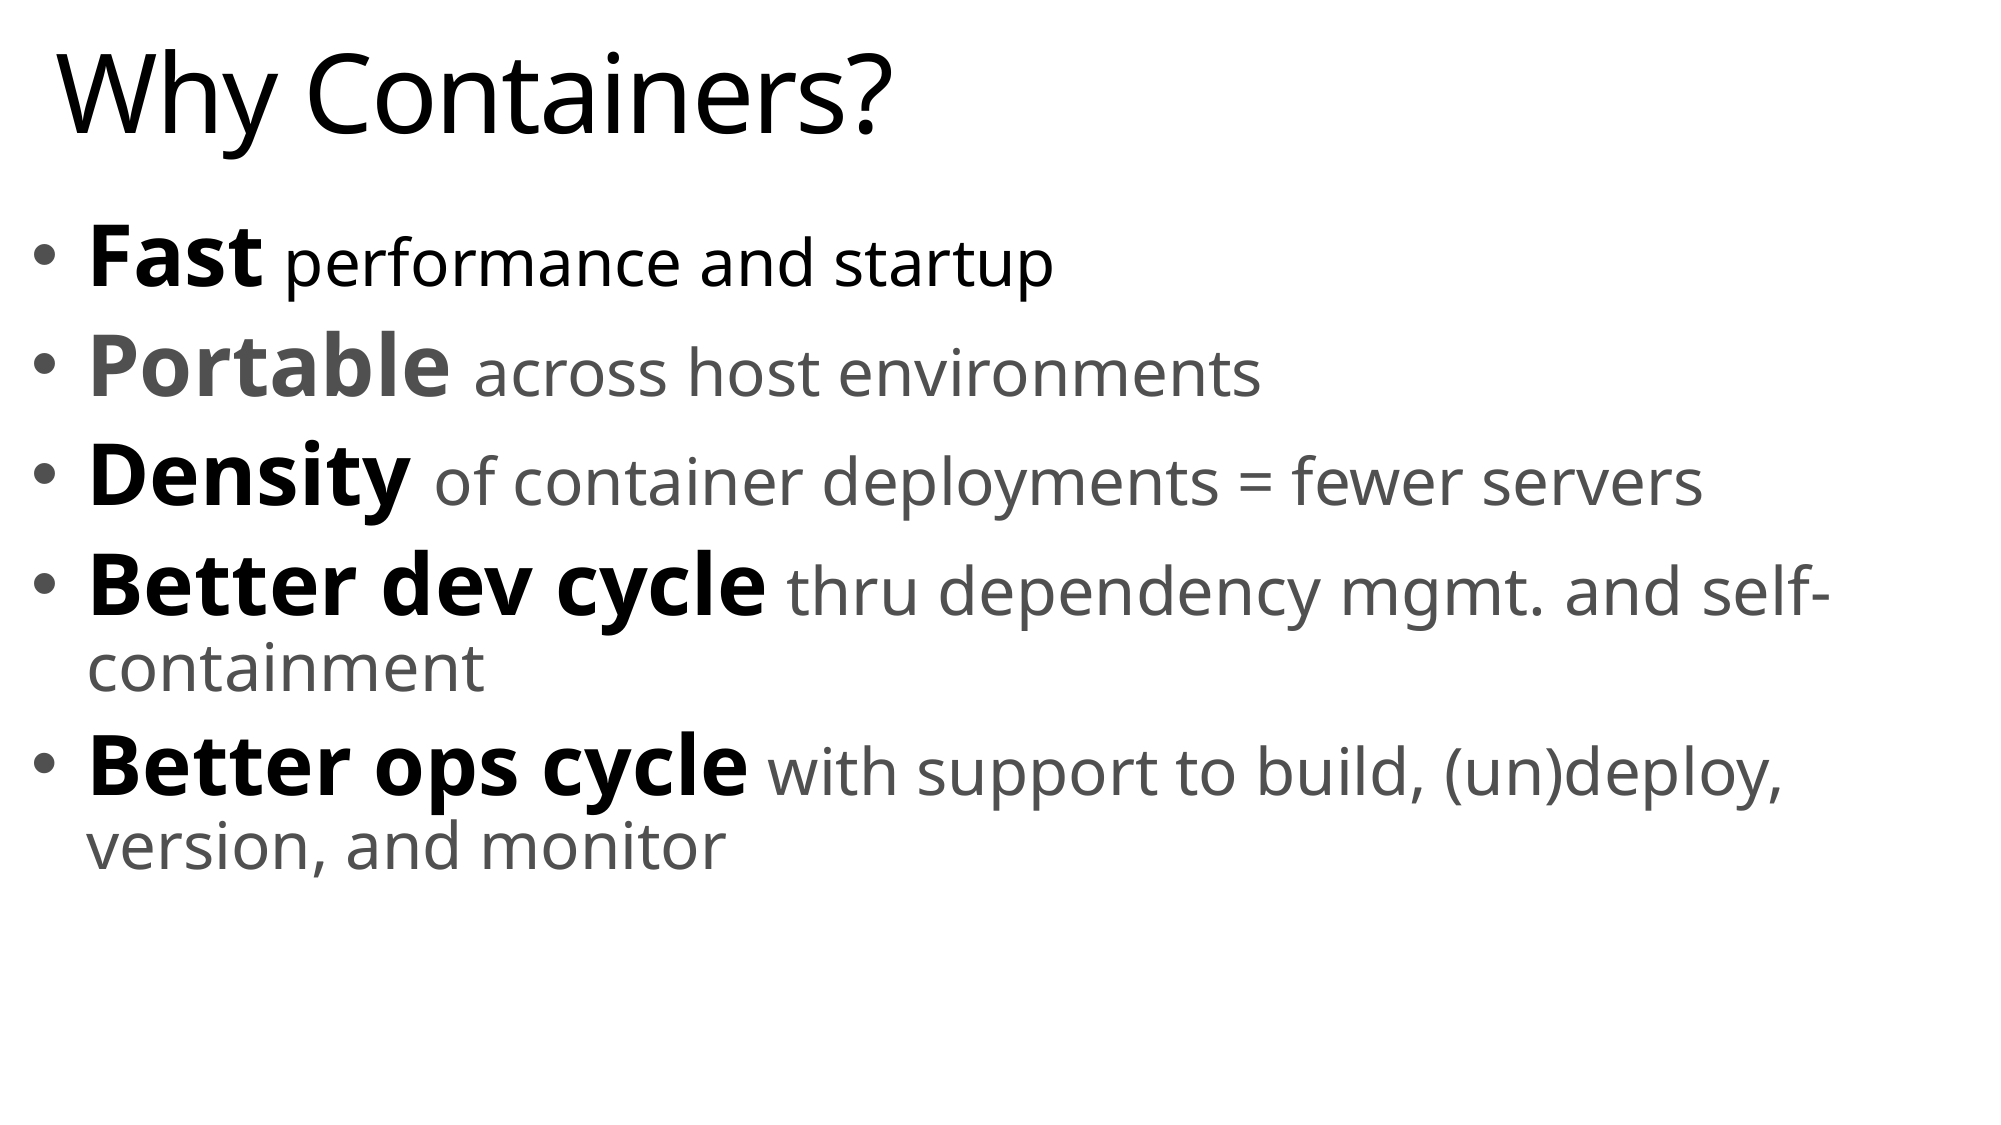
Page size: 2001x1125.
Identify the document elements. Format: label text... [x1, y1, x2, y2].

title Why Containers? [31, 23, 1757, 145]
list Fast performance and startup Portable across host environments Density of container deployments = fewer servers Better dev cycle thru dependency mgmt. and self-containment Better ops cycle with support to build, (un)deploy, version, and monitor [7, 197, 1970, 1087]
